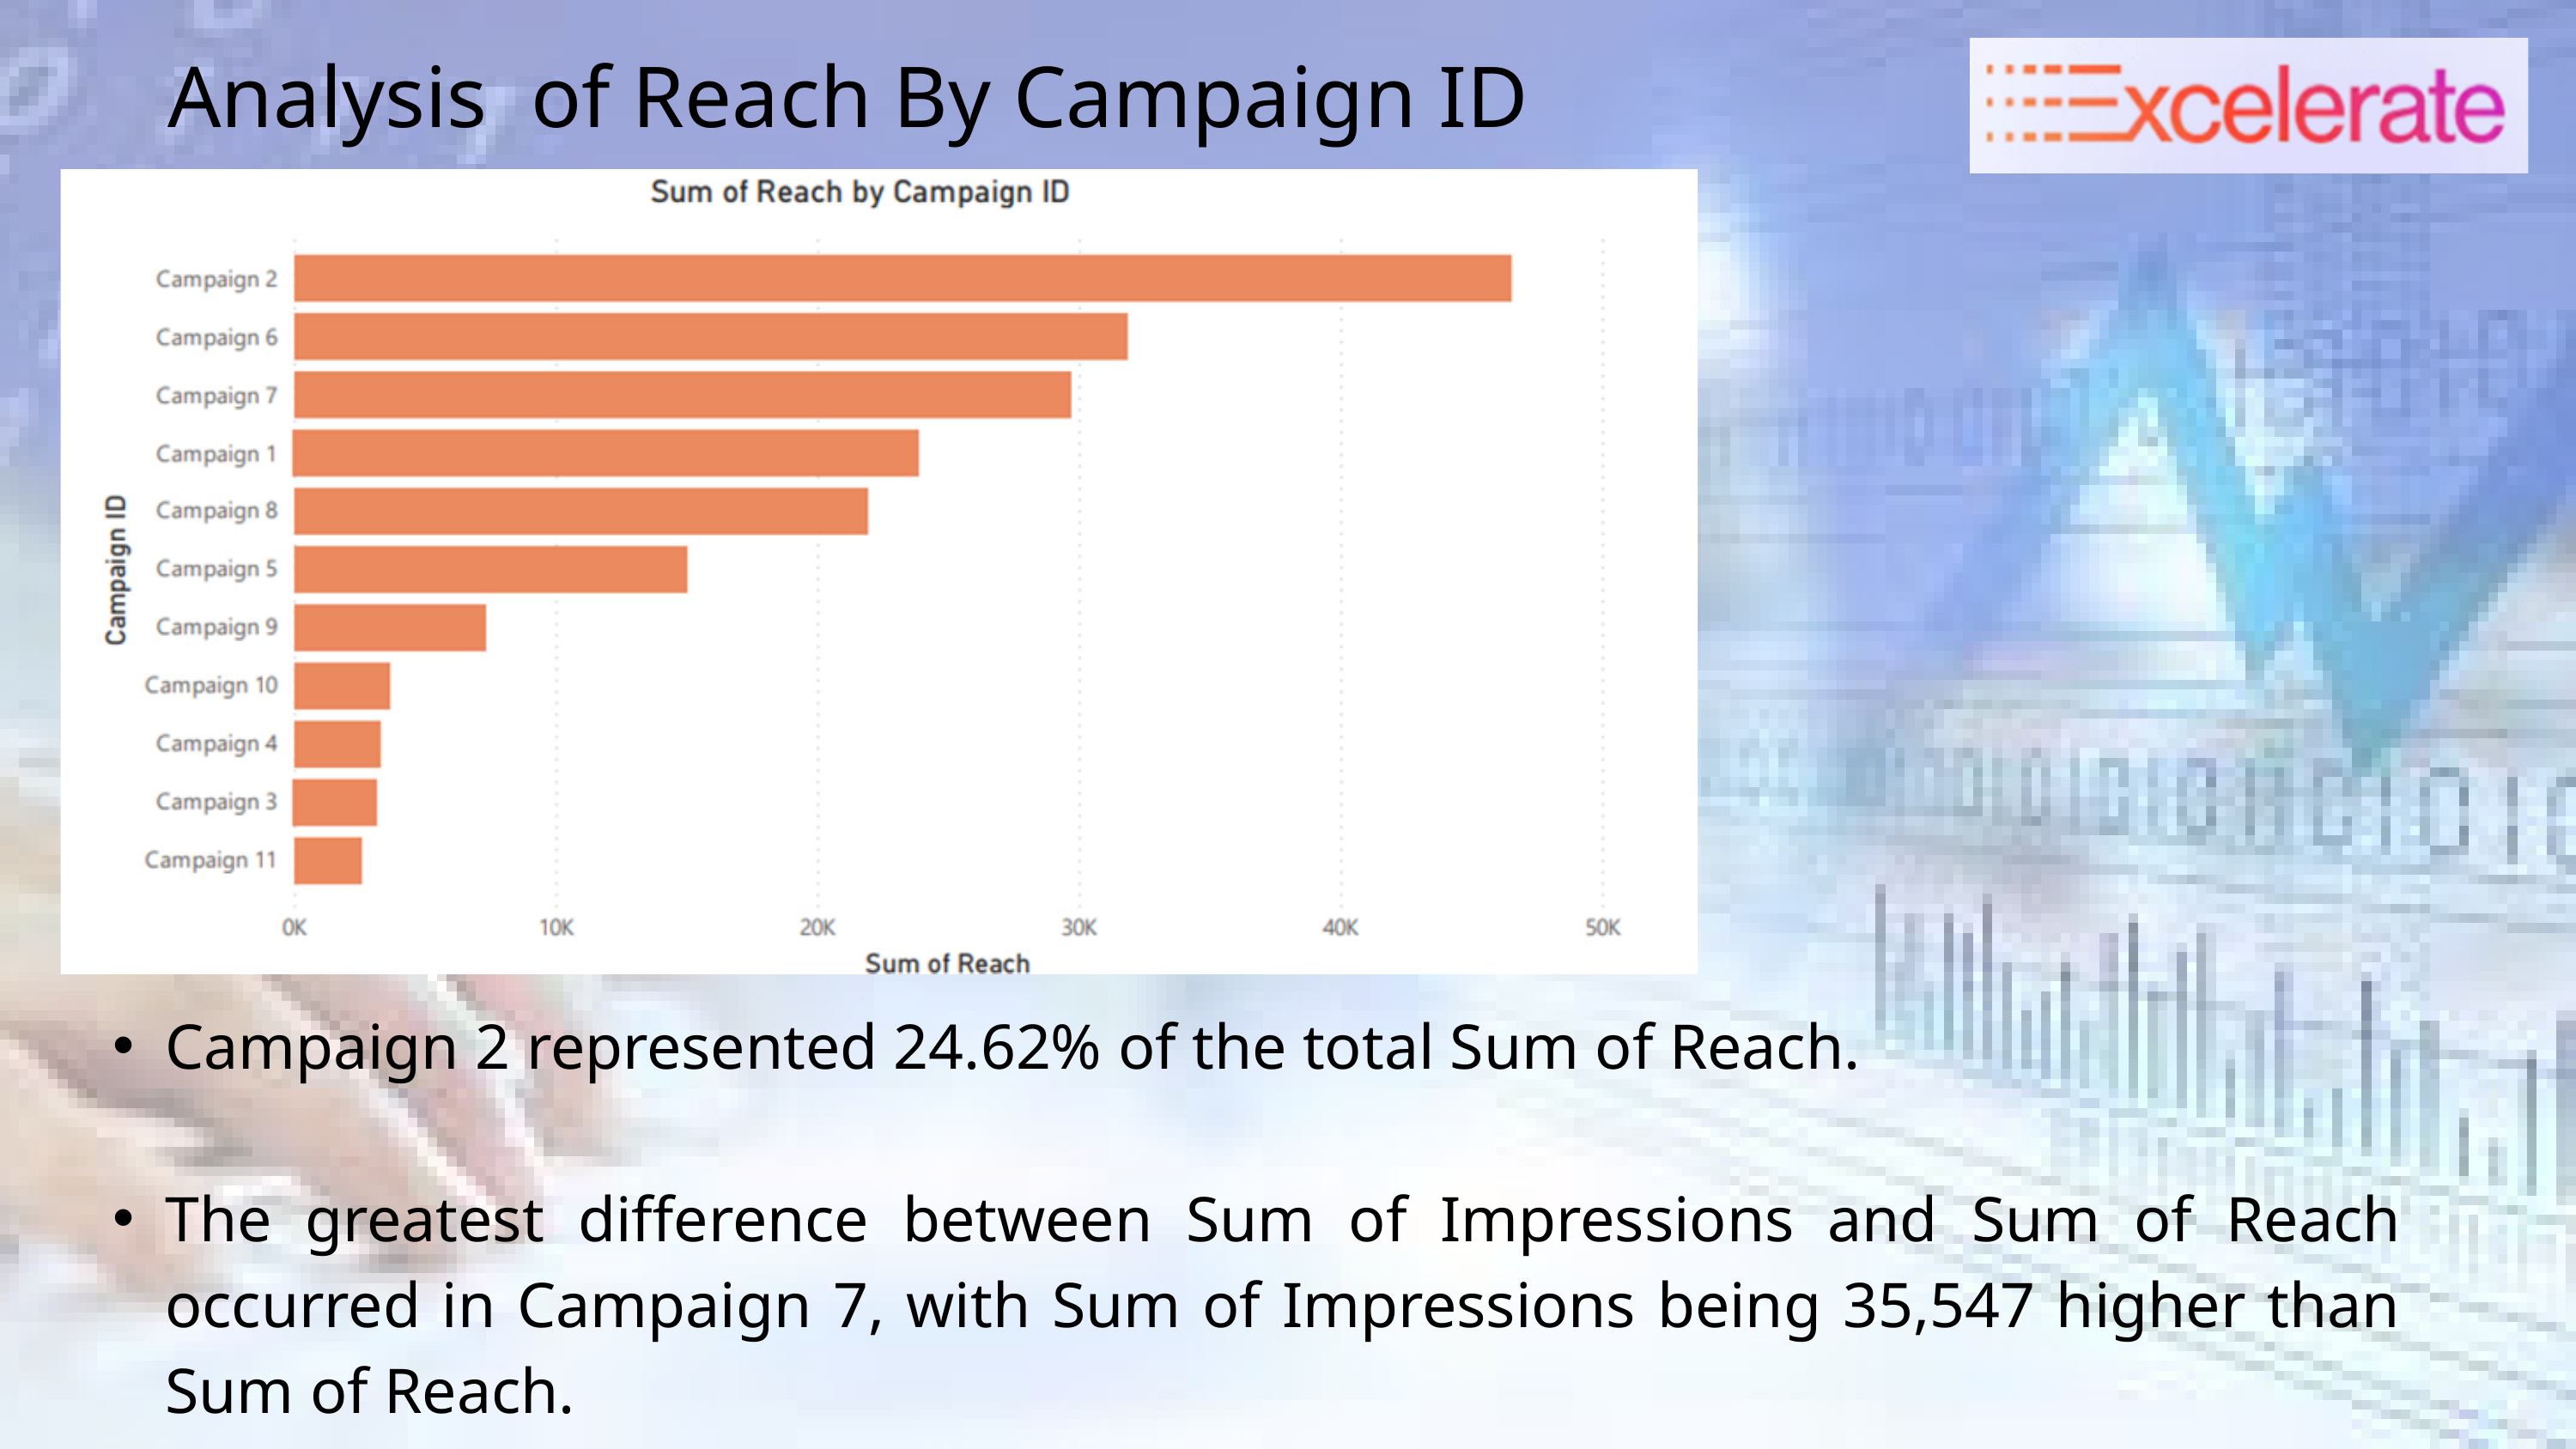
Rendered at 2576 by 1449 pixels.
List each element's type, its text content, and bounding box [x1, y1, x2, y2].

text_box Campaign 2 represented 24.62% of the total Sum of Reach. The greatest difference between Sum of Impressions and Sum of Reach occurred in Campaign 7, with Sum of Impressions being 35,547 higher than Sum of Reach. [60, 995, 2401, 1426]
text_box [1970, 38, 2529, 173]
text_box Analysis of Reach By Campaign ID [144, 26, 1575, 144]
text_box [60, 169, 1698, 974]
text_box [0, 0, 2576, 1449]
